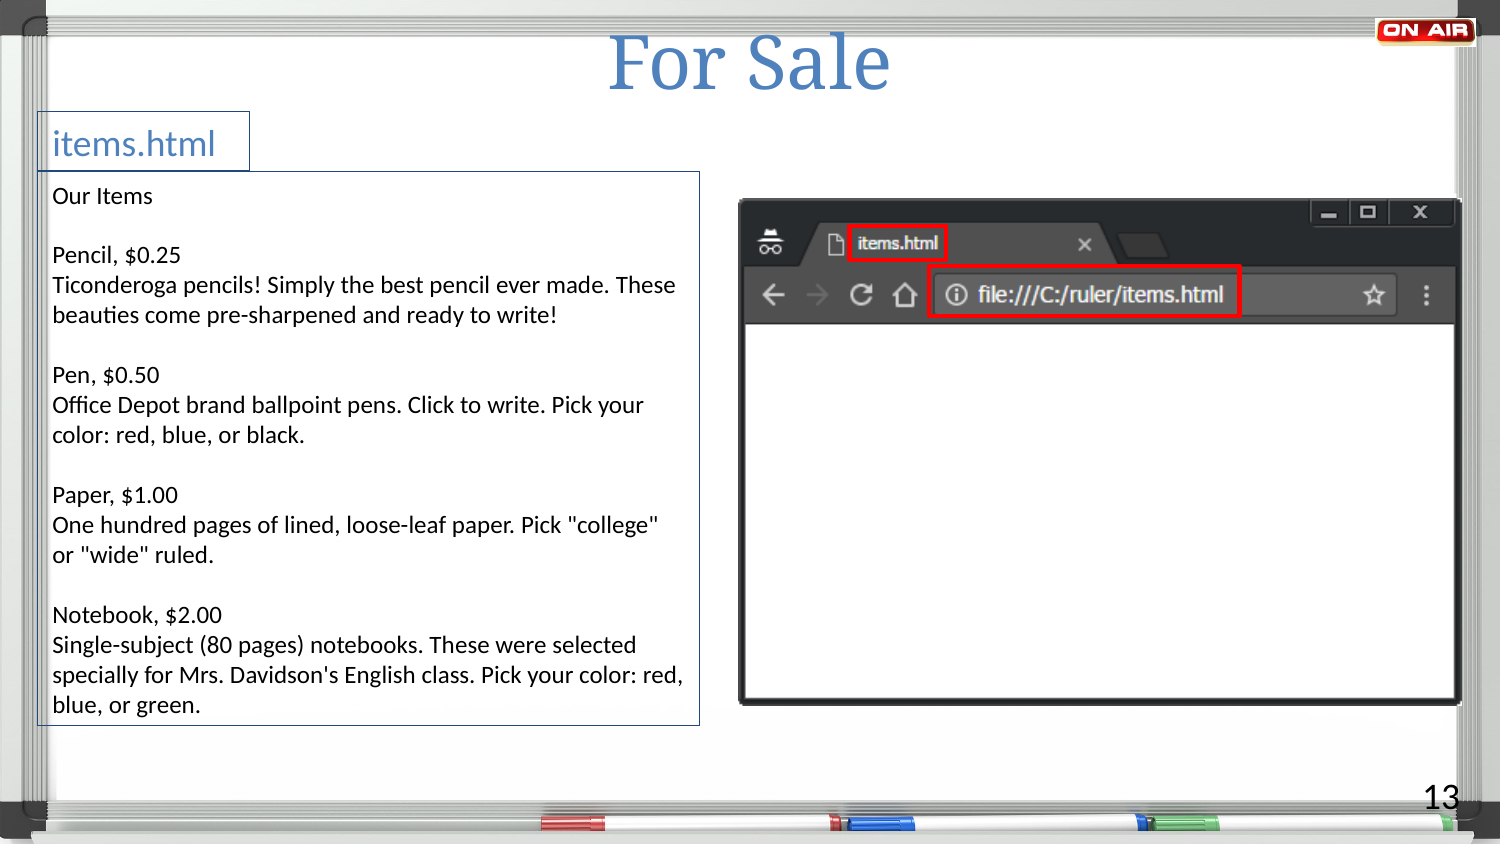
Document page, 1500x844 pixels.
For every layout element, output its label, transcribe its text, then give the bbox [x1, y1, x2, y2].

picture [0, 0, 1500, 844]
text_box Our Items Pencil, $0.25 Ticonderoga pencils! Simply the best pencil ever made. These beauties come pre-sharpened and ready to write! Pen, $0.50 Office Depot brand ballpoint pens. Click to write. Pick your color: red, blue, or black. Paper, $1.00 One hundred pages of lined, loose-leaf paper. Pick "college" or "wide" ruled. Notebook, $2.00 Single-subject (80 pages) notebooks. These were selected specially for Mrs. Davidson's English class. Pick your color: red, blue, or green. [37, 171, 700, 726]
title For Sale [12, 9, 1488, 110]
text_box items.html [37, 111, 250, 171]
slide_number 13 [1374, 771, 1475, 817]
